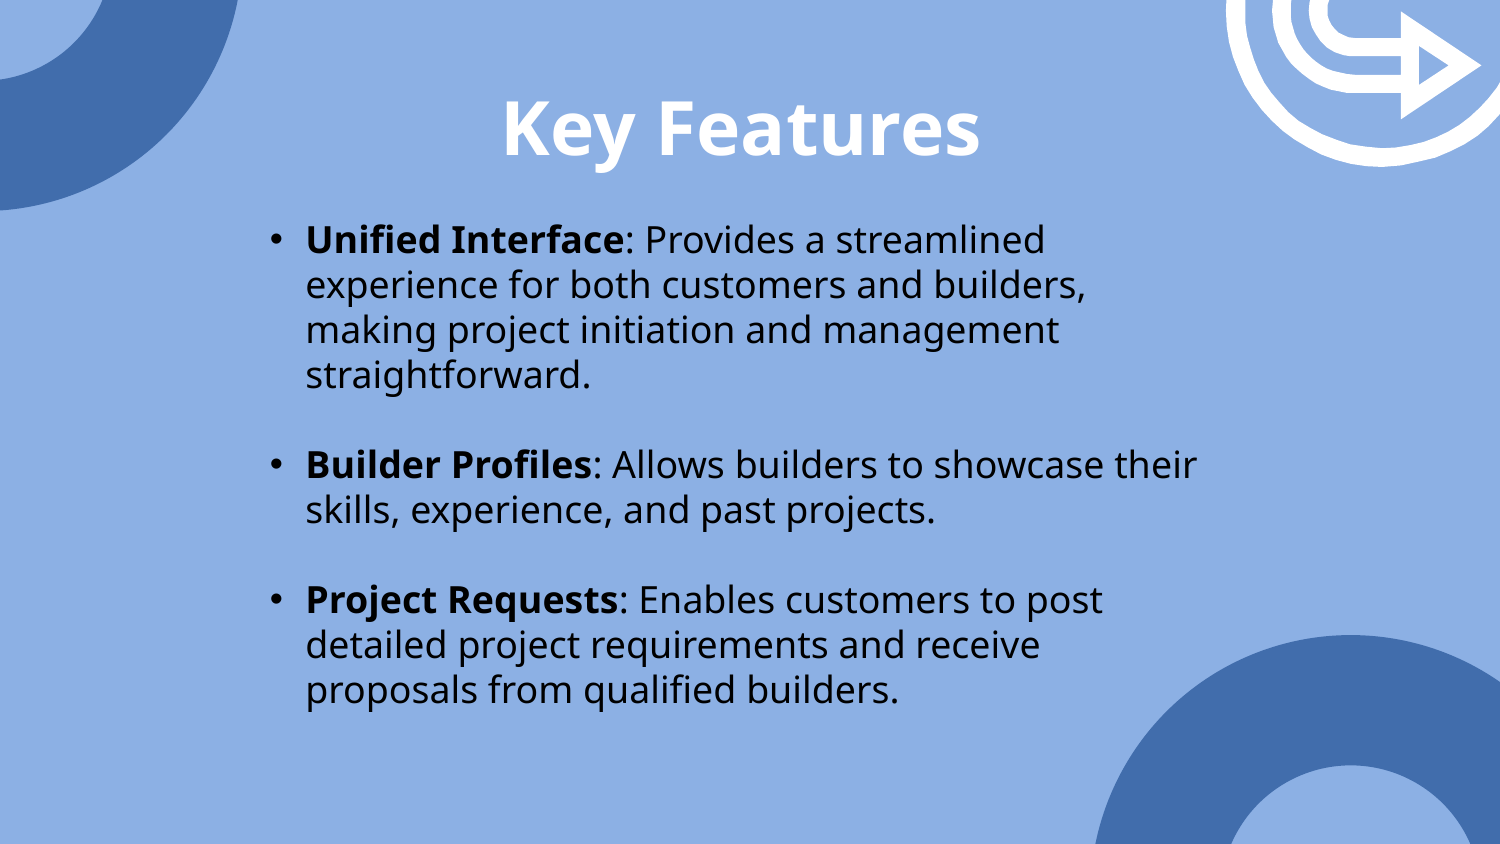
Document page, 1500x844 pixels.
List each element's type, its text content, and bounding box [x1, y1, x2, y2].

text_box Key Features Unified Interface: Provides a streamlined experience for both customers and builders, making project initiation and management straightforward. Builder Profiles: Allows builders to showcase their skills, experience, and past projects. Project Requests: Enables customers to post detailed project requirements and receive proposals from qualified builders. [254, 65, 1228, 816]
